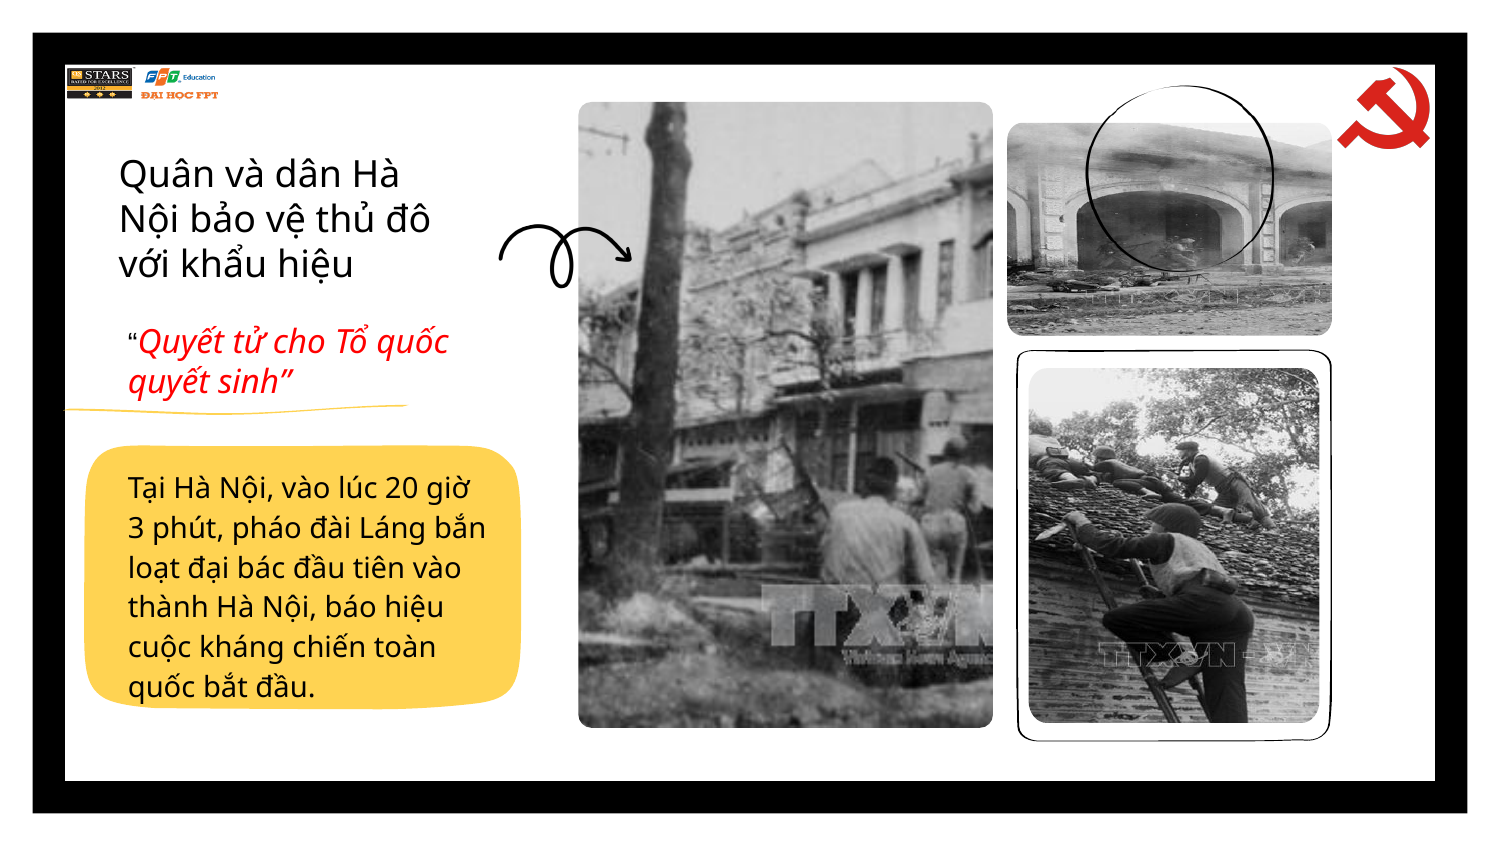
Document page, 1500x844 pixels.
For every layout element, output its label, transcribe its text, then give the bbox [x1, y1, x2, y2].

text_box “Quyết tử cho Tổ quốc quyết sinh” [127, 320, 453, 401]
picture [67, 67, 218, 100]
picture [1337, 67, 1430, 149]
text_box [62, 404, 410, 416]
picture [493, 213, 629, 301]
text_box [1006, 122, 1333, 336]
text_box Quân và dân Hà Nội bảo vệ thủ đô với khẩu hiệu [118, 150, 471, 286]
picture [1084, 84, 1274, 274]
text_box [1015, 349, 1333, 742]
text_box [578, 101, 994, 728]
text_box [83, 444, 522, 710]
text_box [1028, 367, 1320, 724]
